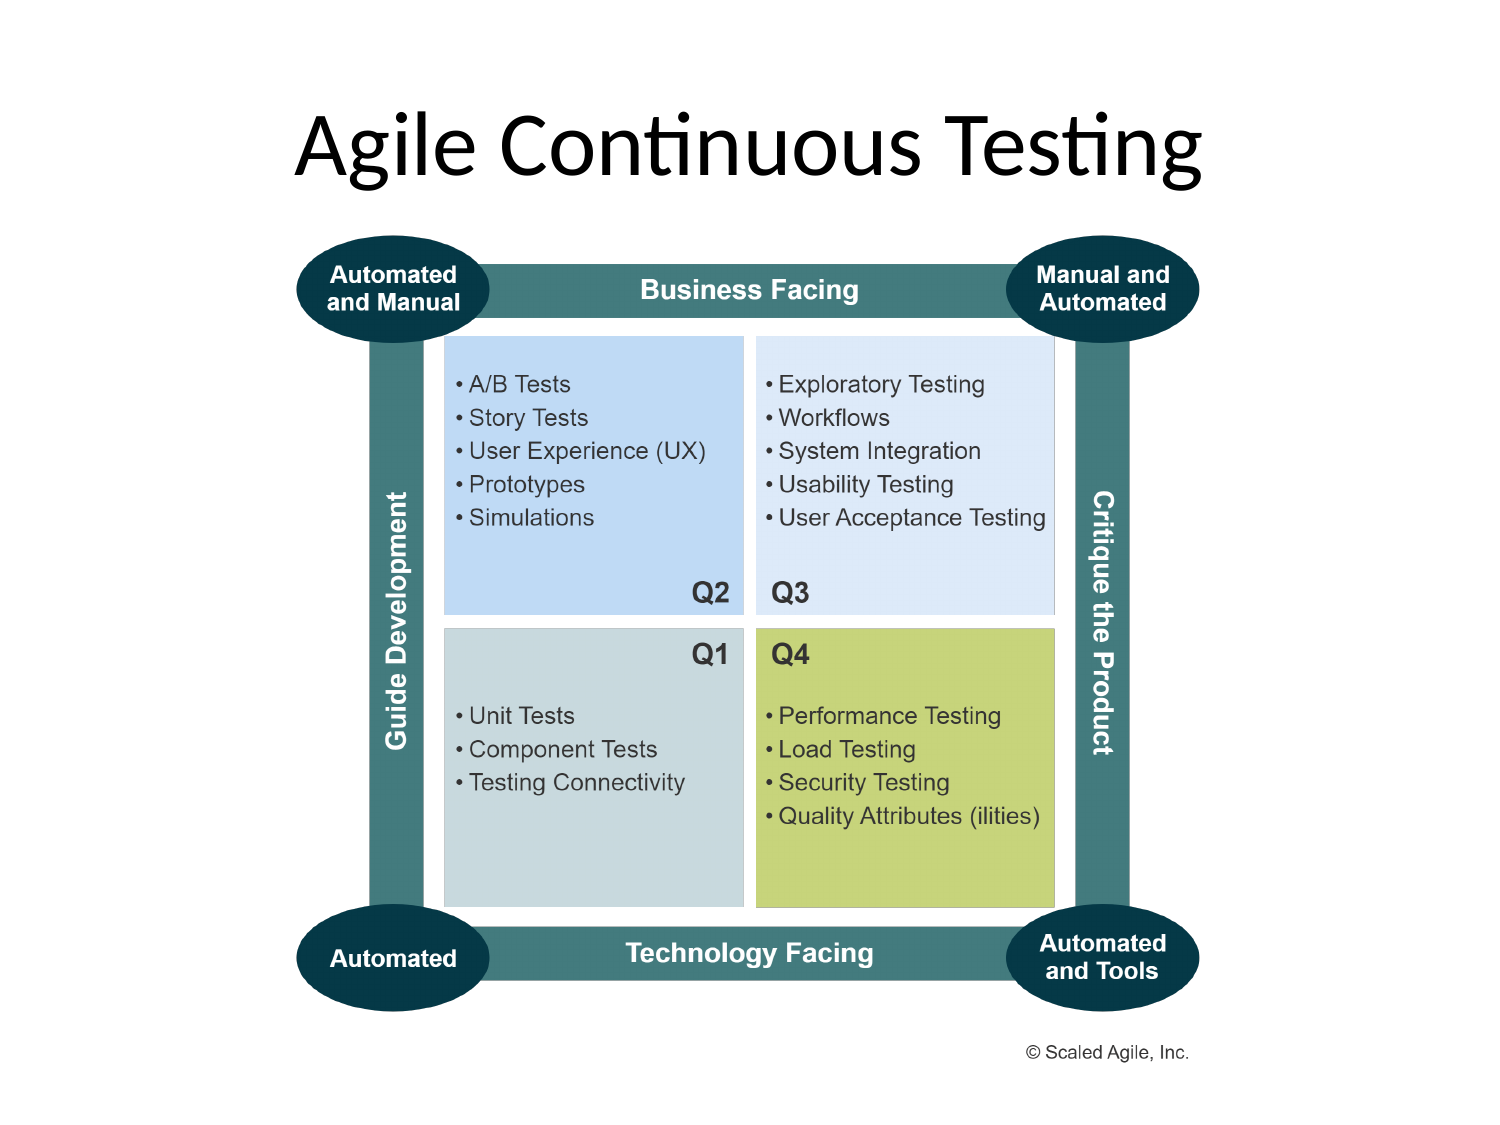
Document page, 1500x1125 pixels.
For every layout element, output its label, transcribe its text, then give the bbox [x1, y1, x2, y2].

title Agile Continuous Testing [75, 45, 1425, 233]
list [295, 233, 1205, 1076]
